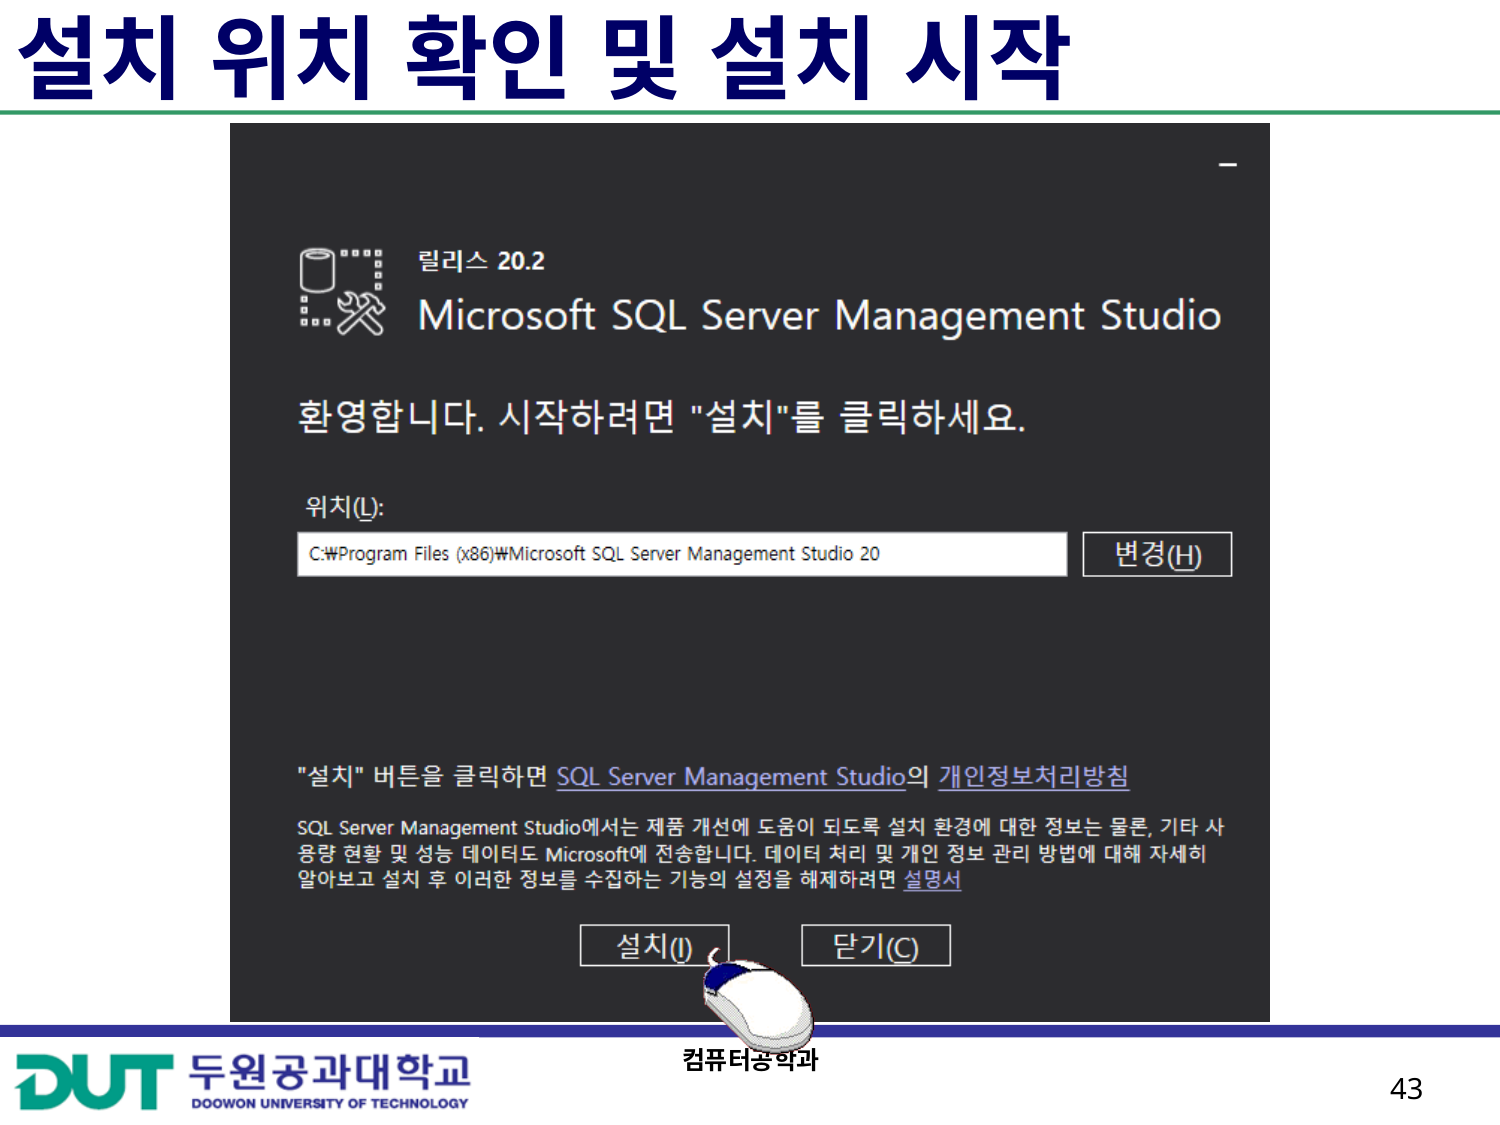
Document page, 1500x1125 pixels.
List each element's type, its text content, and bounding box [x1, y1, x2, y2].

picture [0, 1037, 479, 1125]
picture [229, 123, 1270, 1061]
title 설치 위치 확인 및 설치 시작 [0, 0, 1500, 113]
